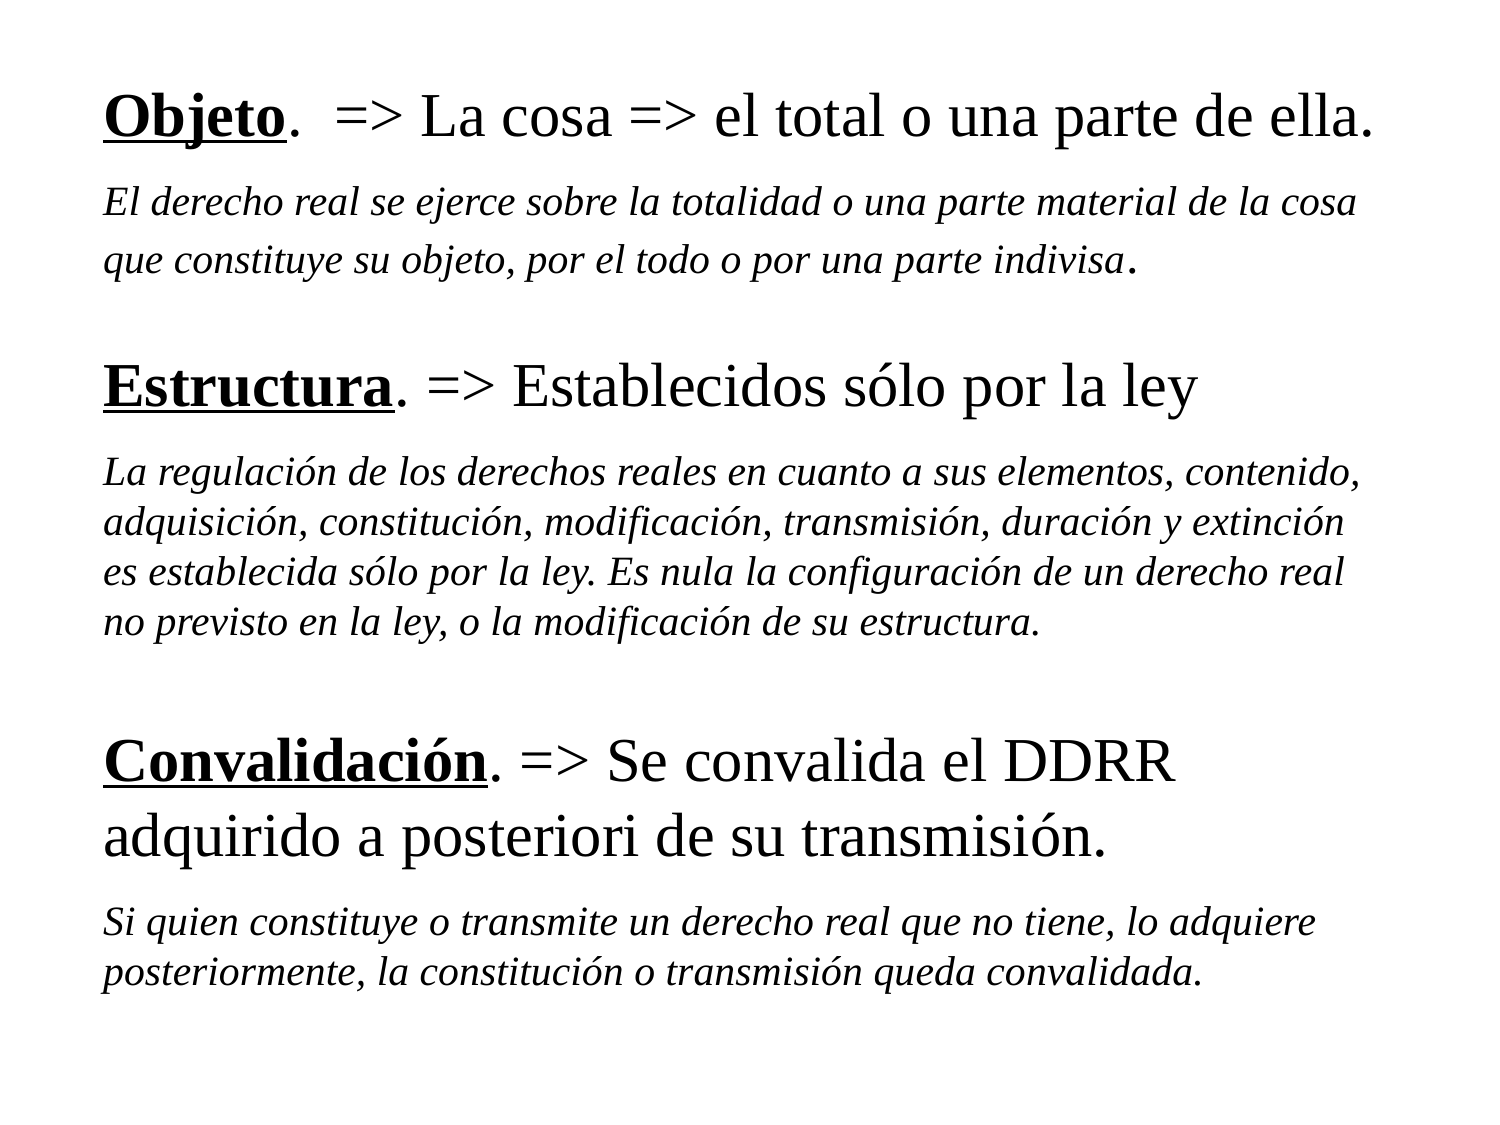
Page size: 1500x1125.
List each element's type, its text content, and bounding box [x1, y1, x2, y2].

text_box Objeto. => La cosa => el total o una parte de ella. El derecho real se ejerce sobre la totalidad o una parte material de la cosa que constituye su objeto, por el todo o por una parte indivisa. Estructura. => Establecidos sólo por la ley La regulación de los derechos reales en cuanto a sus elementos, contenido, adquisición, constitución, modificación, transmisión, duración y extinción es establecida sólo por la ley. Es nula la configuración de un derecho real no previsto en la ley, o la modificación de su estructura. Convalidación. => Se convalida el DDRR adquirido a posteriori de su transmisión. Si quien constituye o transmite un derecho real que no tiene, lo adquiere posteriormente, la constitución o transmisión queda convalidada. [88, 66, 1400, 1125]
